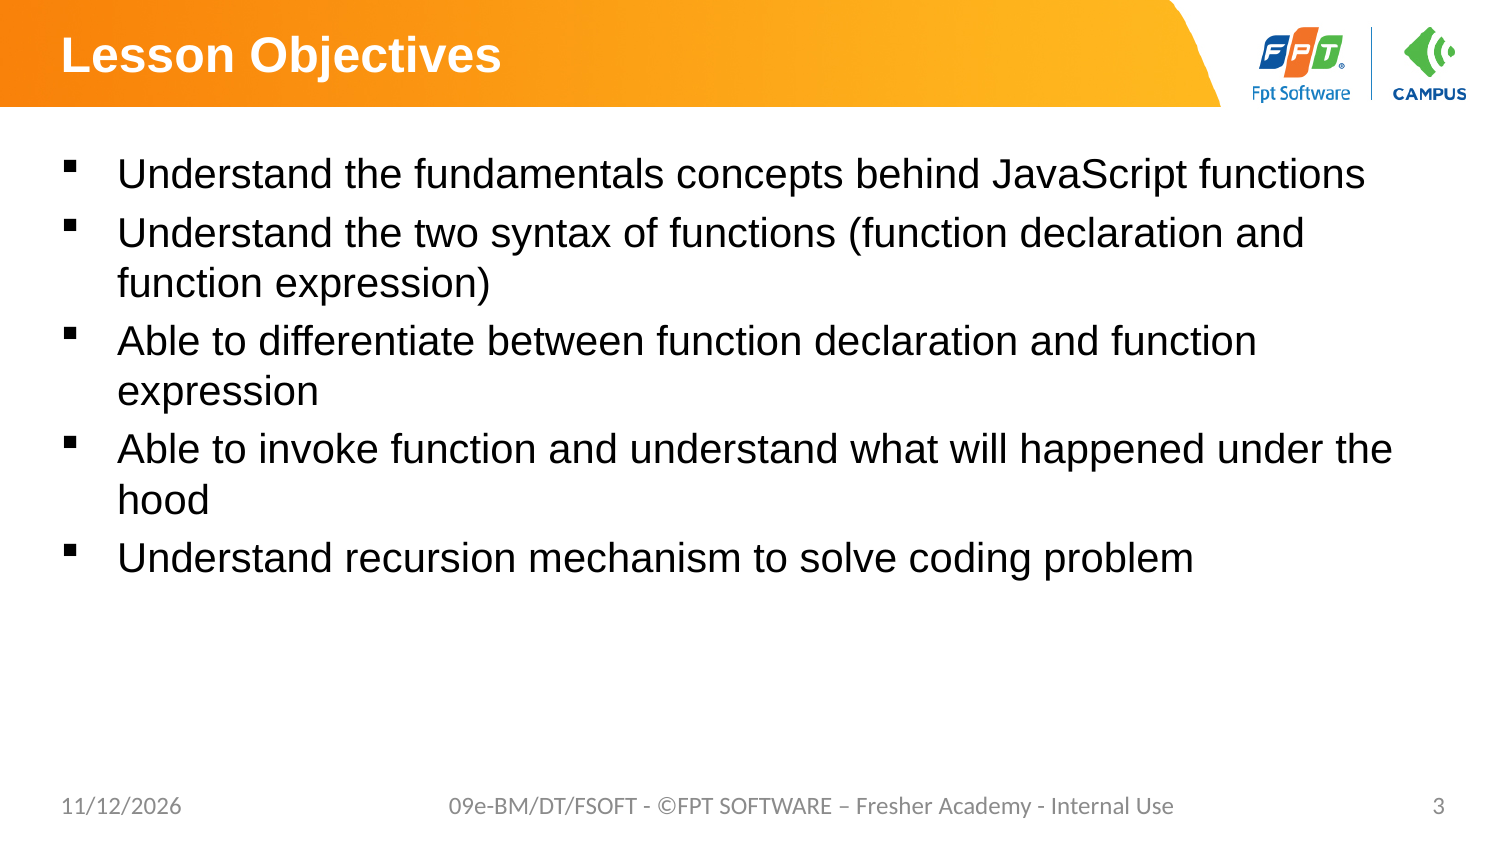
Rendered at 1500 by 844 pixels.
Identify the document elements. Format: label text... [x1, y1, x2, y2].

picture [0, 0, 1500, 844]
footer 09e-BM/DT/FSOFT - ©FPT SOFTWARE – Fresher Academy - Internal Use [289, 782, 1335, 827]
list Understand the fundamentals concepts behind JavaScript functions Understand the two syntax of functions (function declaration and function expression) Able to differentiate between function declaration and function expression Able to invoke function and understand what will happened under the hood Understand recursion mechanism to solve coding problem [45, 139, 1461, 754]
title Lesson Objectives [45, 0, 1176, 106]
slide_number 3 [1350, 782, 1461, 827]
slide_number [45, 782, 270, 827]
